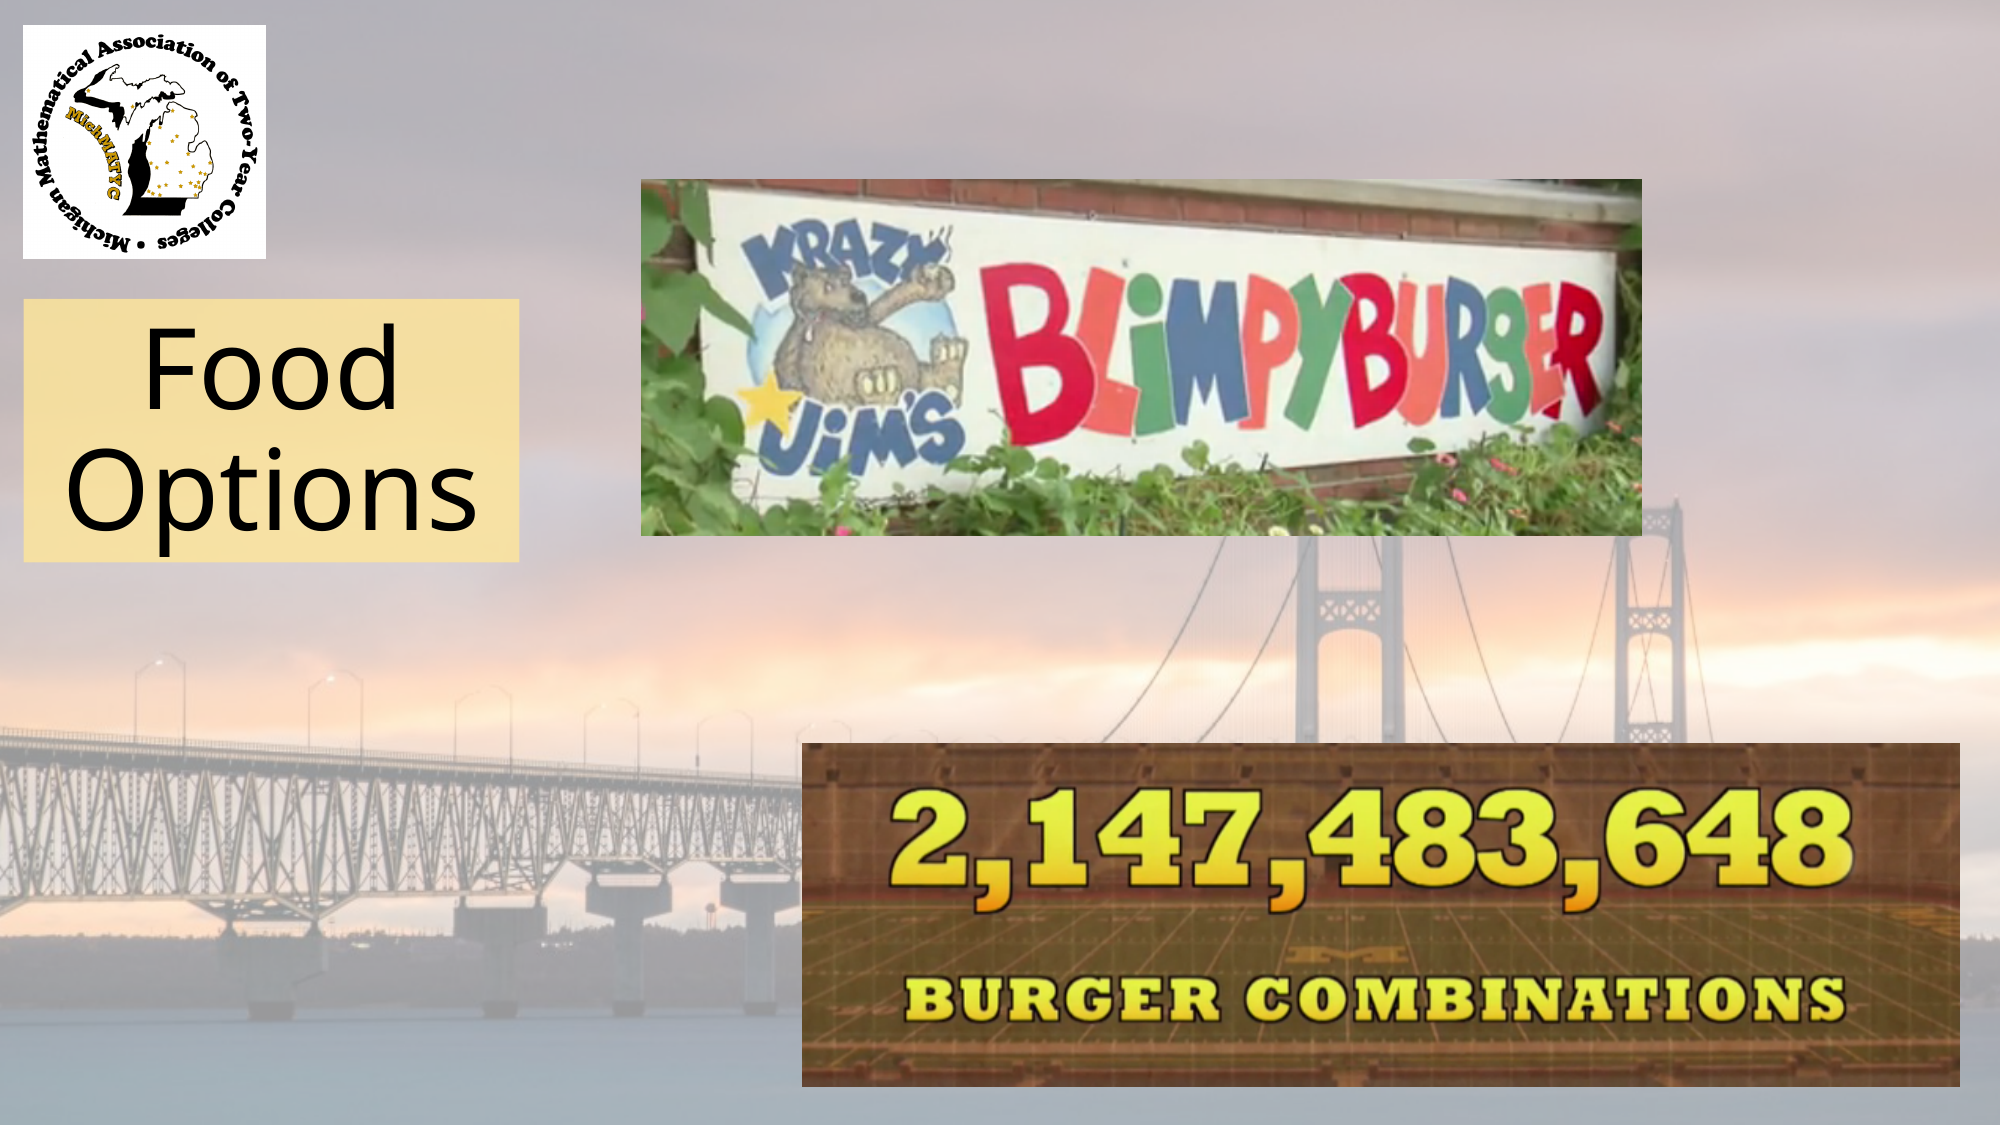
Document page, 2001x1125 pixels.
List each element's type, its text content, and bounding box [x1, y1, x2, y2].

picture [802, 743, 1960, 1087]
picture [641, 179, 1642, 536]
title Food Options [23, 298, 520, 563]
picture [23, 25, 266, 259]
